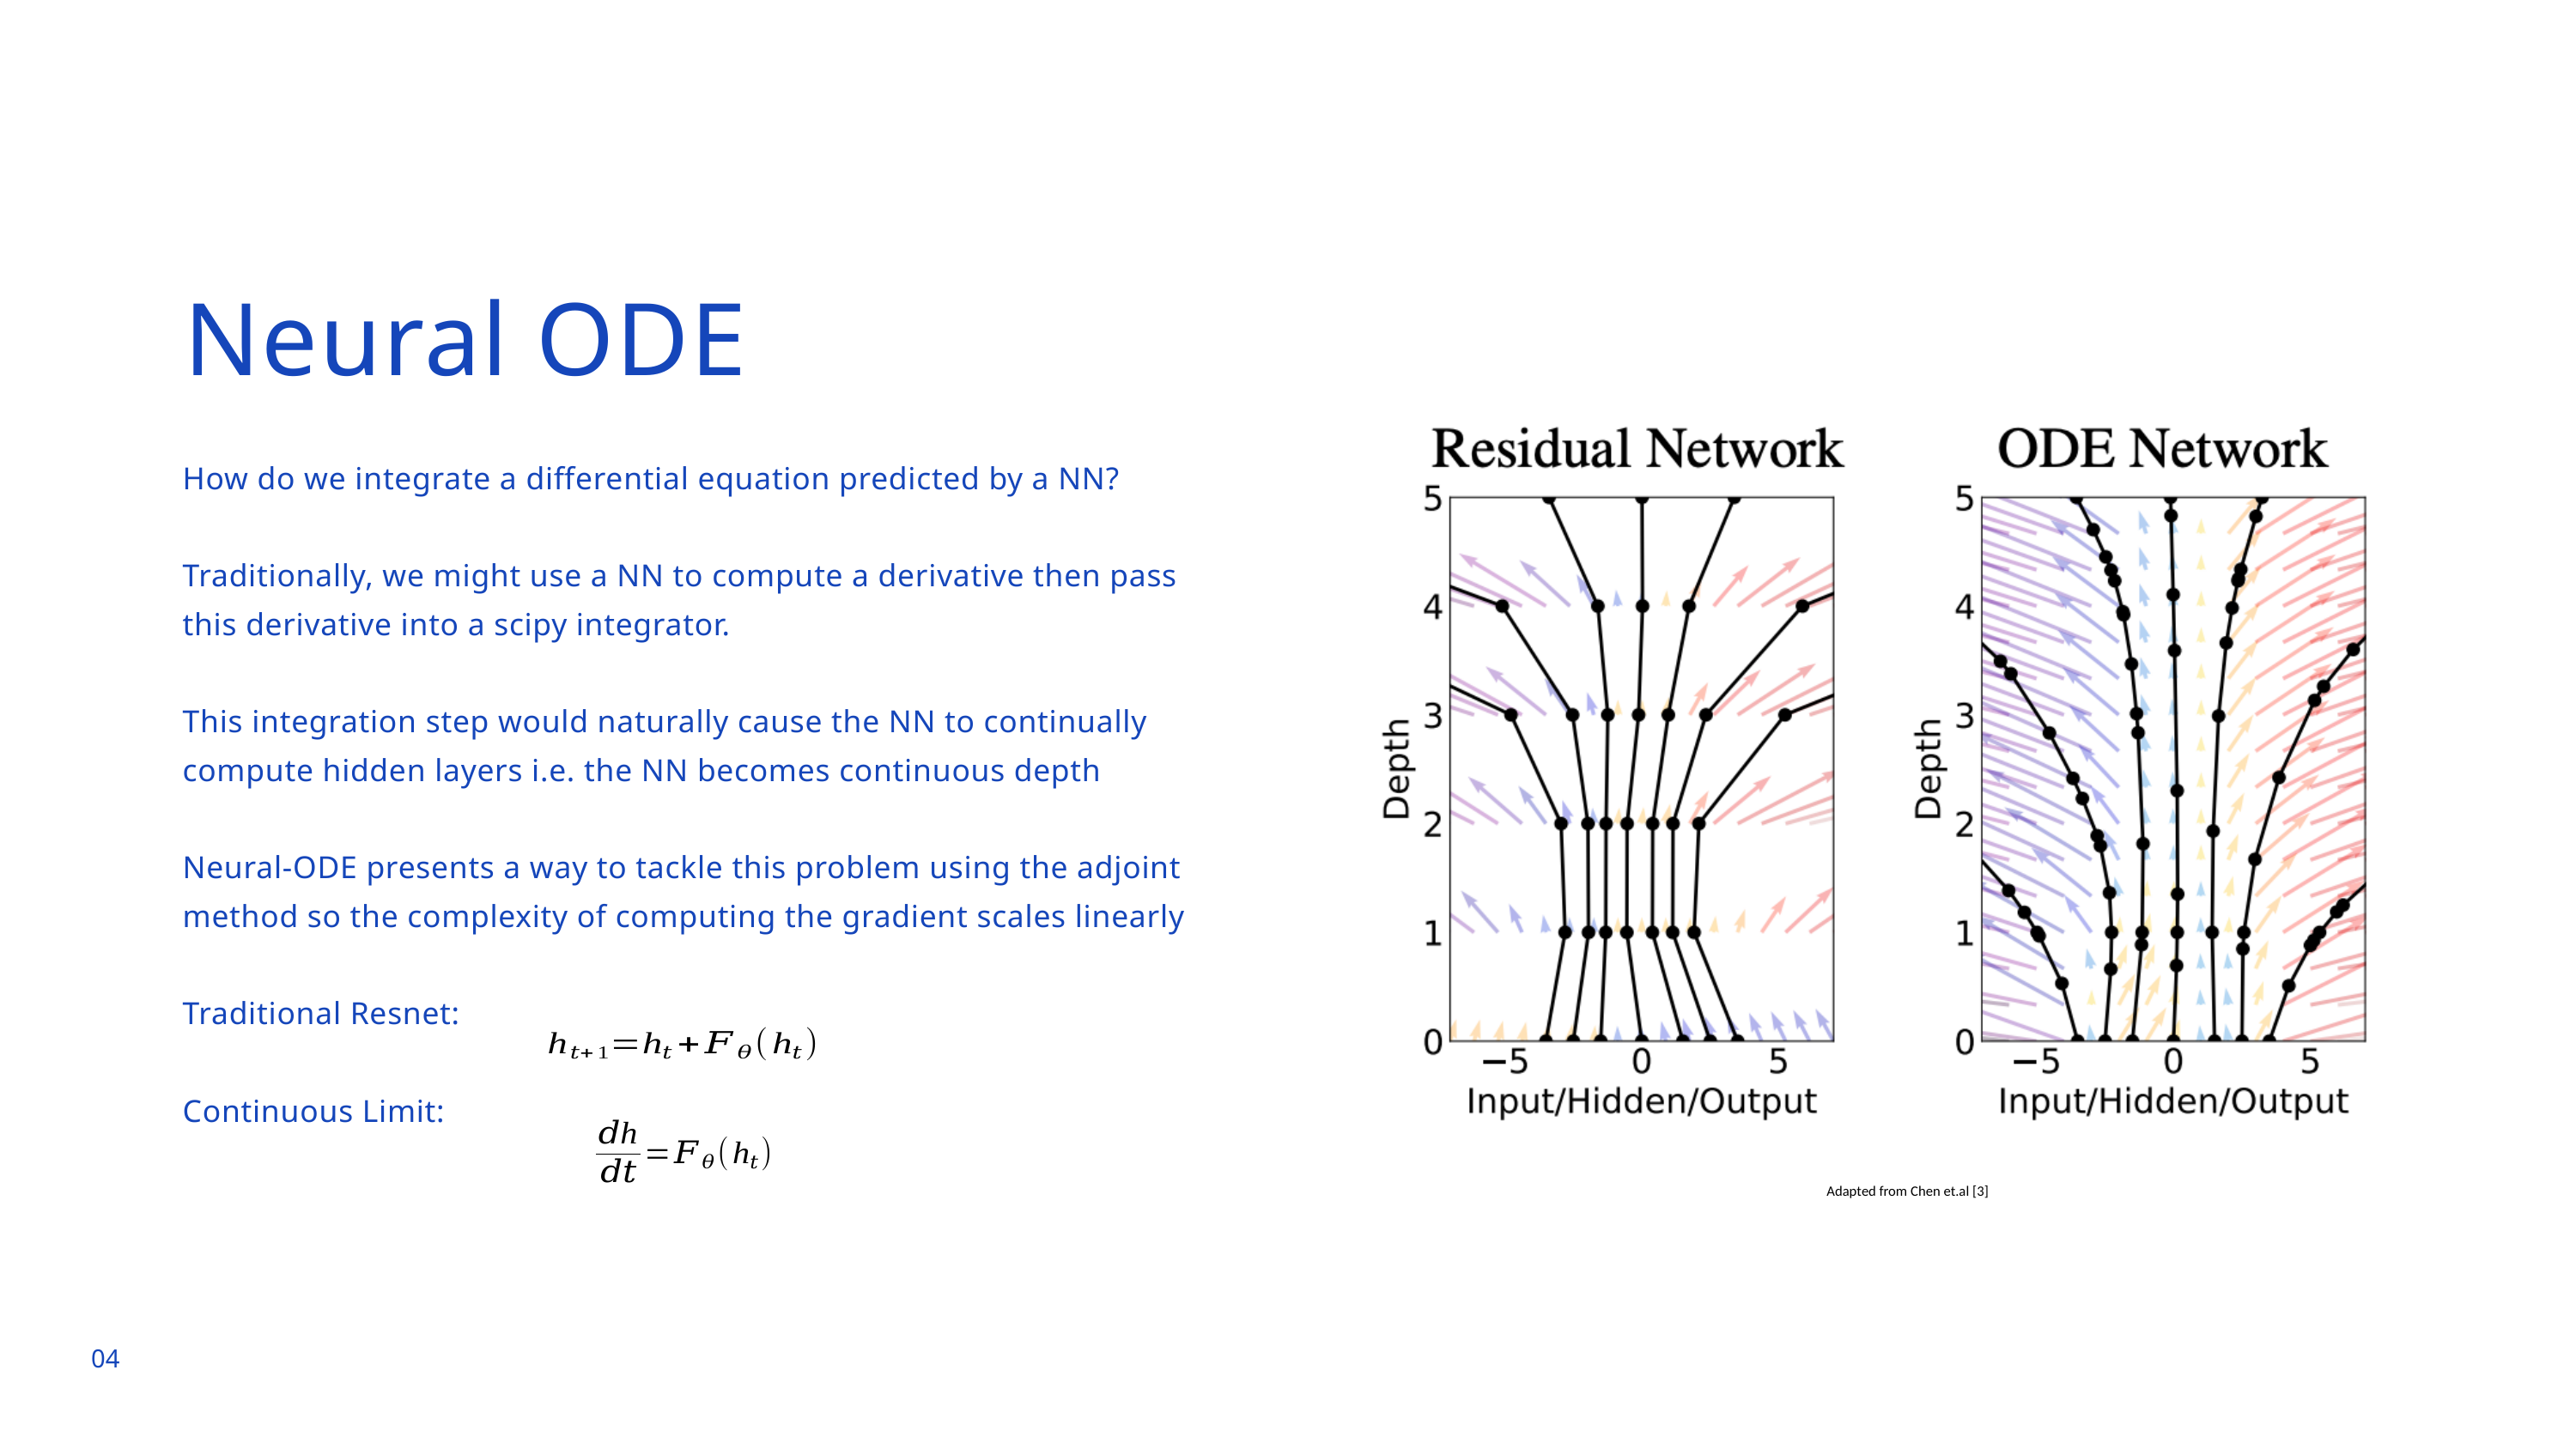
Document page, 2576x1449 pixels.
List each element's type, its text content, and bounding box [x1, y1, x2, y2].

picture [1373, 409, 2403, 1145]
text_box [182, 283, 1230, 1174]
text_box Adapted from Chen et.al [3] [1814, 1175, 2194, 1205]
text_box 04 [91, 1347, 185, 1373]
